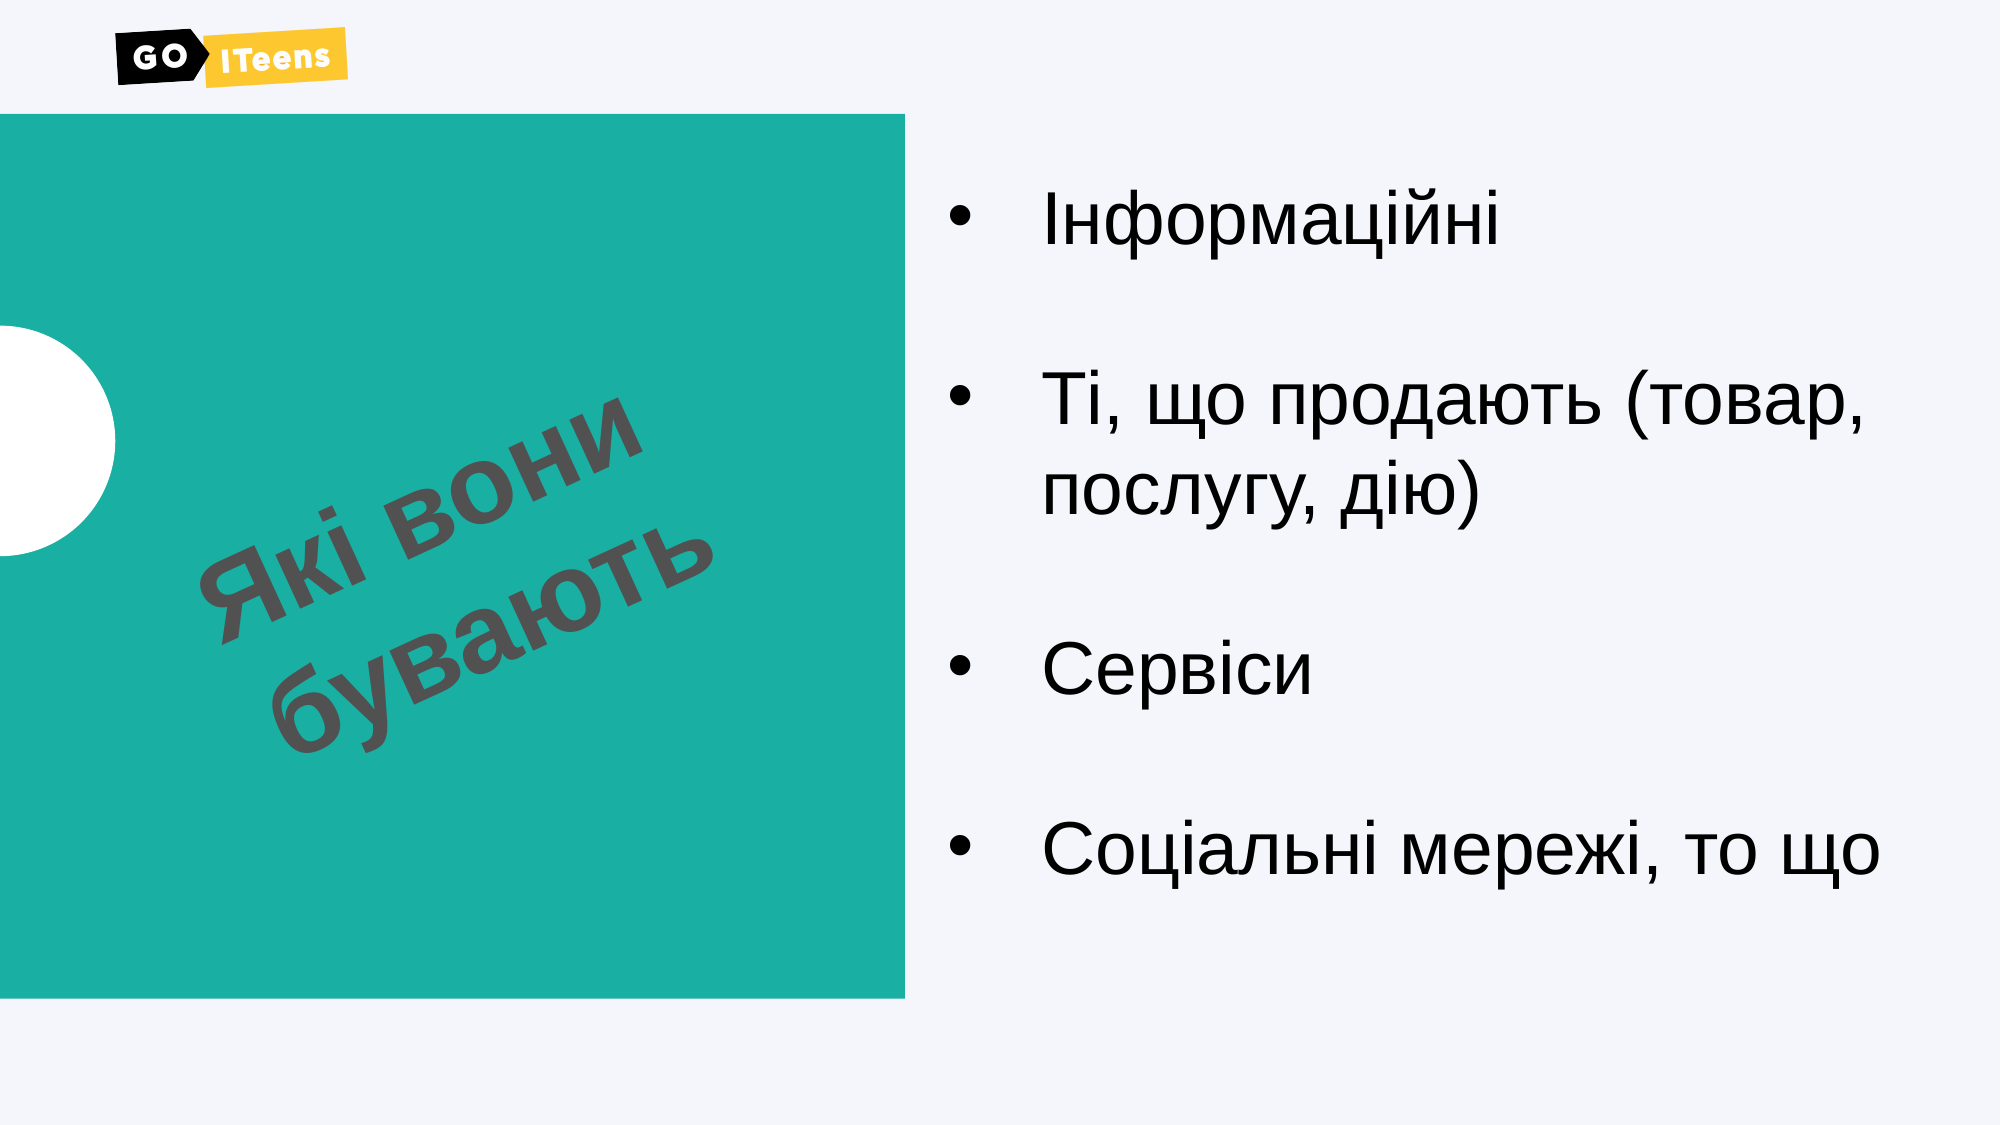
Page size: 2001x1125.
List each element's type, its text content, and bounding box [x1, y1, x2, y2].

text_box Інформаційні Ті, що продають (товар, послугу, дію) Сервіси Соціальні мережі, то що [932, 161, 1948, 897]
picture [115, 27, 348, 88]
text_box Які вони бувають [153, 318, 765, 804]
